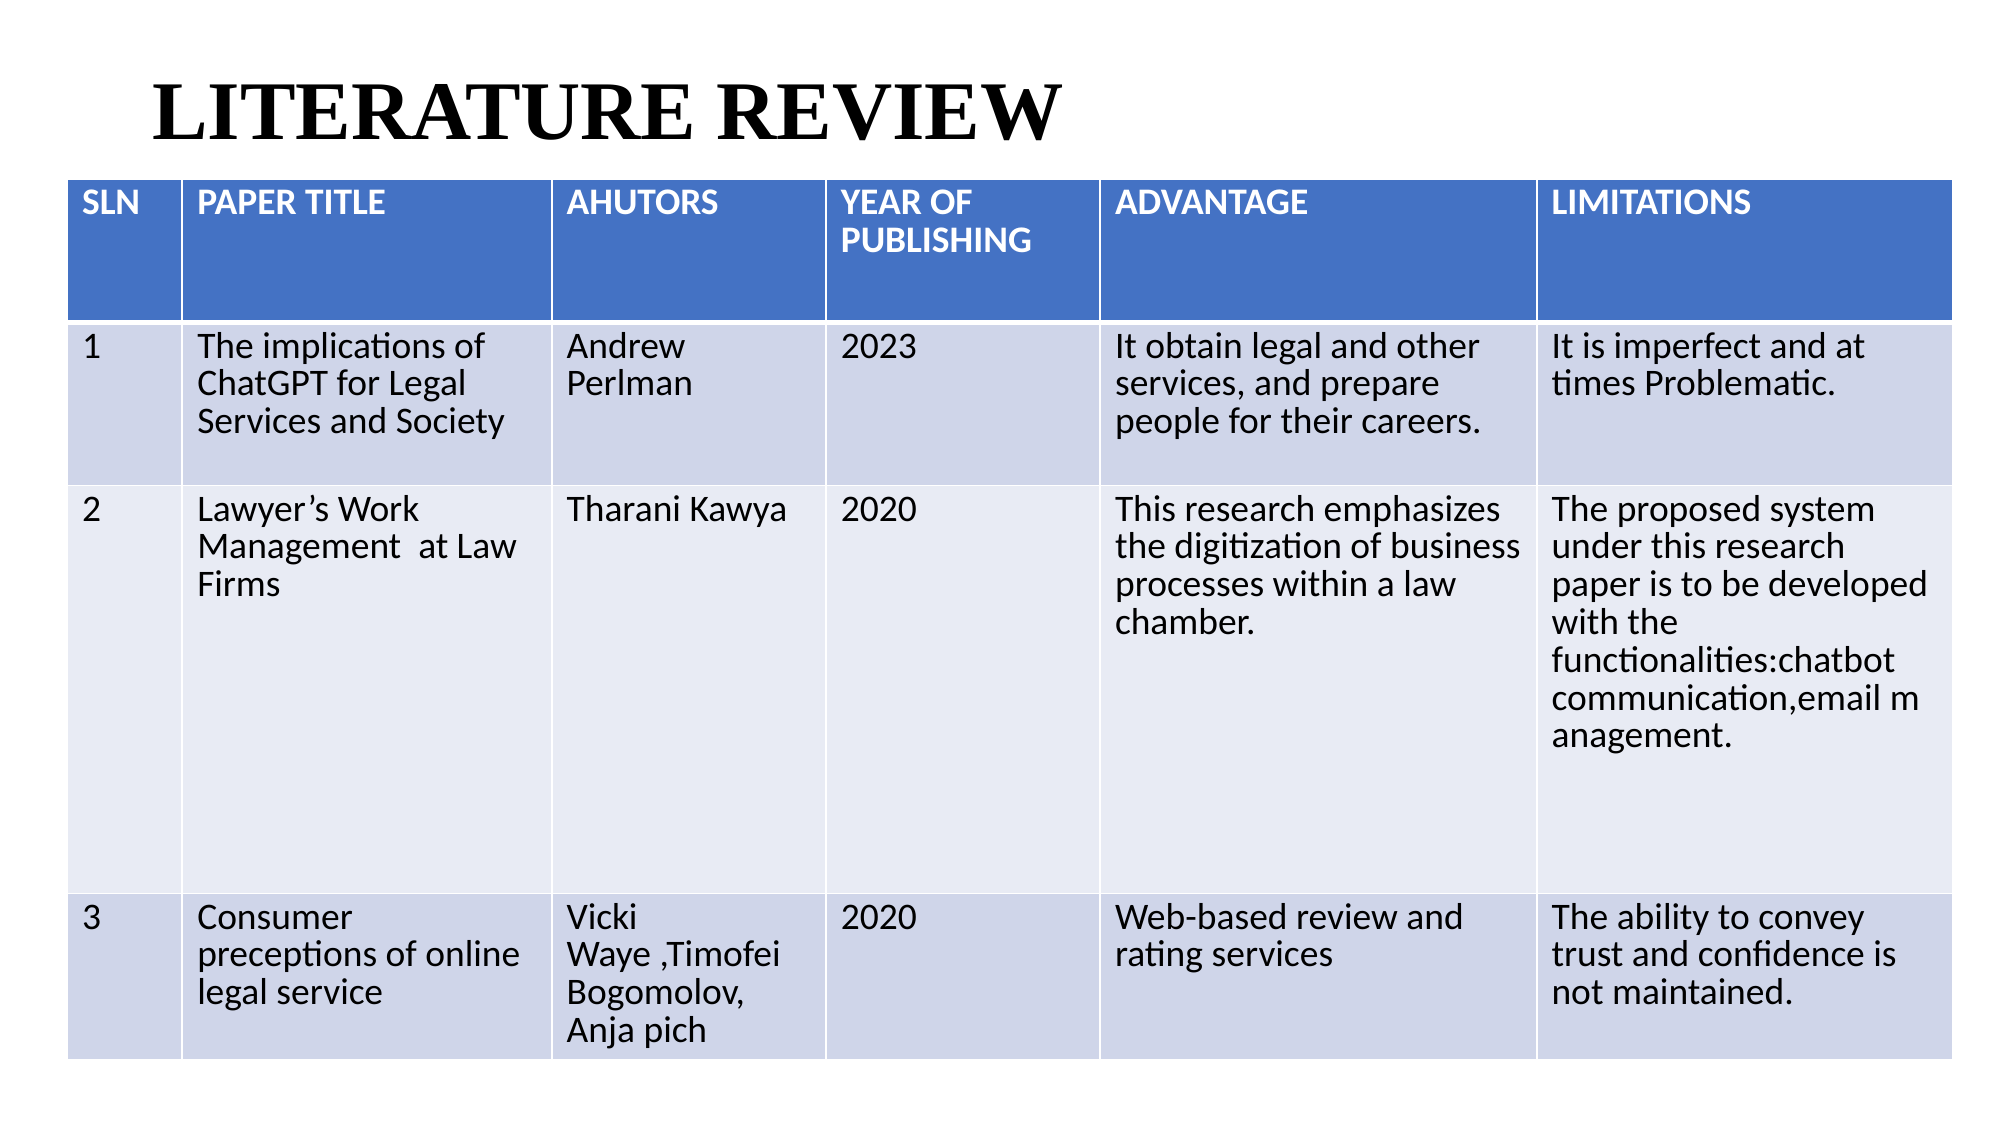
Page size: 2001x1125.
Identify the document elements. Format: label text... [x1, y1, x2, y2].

table_header AHUTORS [553, 180, 825, 320]
table_cell Andrew Perlman [553, 325, 825, 485]
table_cell 1 [68, 325, 181, 485]
table_cell The proposed system under this research paper is to be developed with the functionalities:chatbot communication,email management. [1538, 486, 1952, 893]
table_cell 2020 [827, 486, 1099, 893]
table_cell Web-based review and rating services [1101, 894, 1536, 1059]
table_cell Vicki Waye ,Timofei Bogomolov, Anja pich [553, 894, 825, 1059]
table_cell It obtain legal and other services, and prepare people for their careers. [1101, 325, 1536, 485]
table_cell The ability to convey trust and confidence is not maintained. [1538, 894, 1952, 1059]
table_header YEAR OF PUBLISHING [827, 180, 1099, 320]
title LITERATURE REVIEW [137, 0, 1863, 178]
table_header LIMITATIONS [1538, 180, 1952, 320]
table_cell Lawyer’s Work Management at Law Firms [183, 486, 551, 893]
table_cell Tharani Kawya [553, 486, 825, 893]
table_cell This research emphasizes the digitization of business processes within a law chamber. [1101, 486, 1536, 893]
table_header ADVANTAGE [1101, 180, 1536, 320]
table_header PAPER TITLE [183, 180, 551, 320]
table_cell 3 [68, 894, 181, 1059]
table_cell Consumer preceptions of online legal service [183, 894, 551, 1059]
table_cell 2020 [827, 894, 1099, 1059]
table_cell 2023 [827, 325, 1099, 485]
table_cell 2 [68, 486, 181, 893]
table_cell It is imperfect and at times Problematic. [1538, 325, 1952, 485]
table_cell The implications of ChatGPT for Legal Services and Society [183, 325, 551, 485]
table_header SLN [68, 180, 181, 320]
